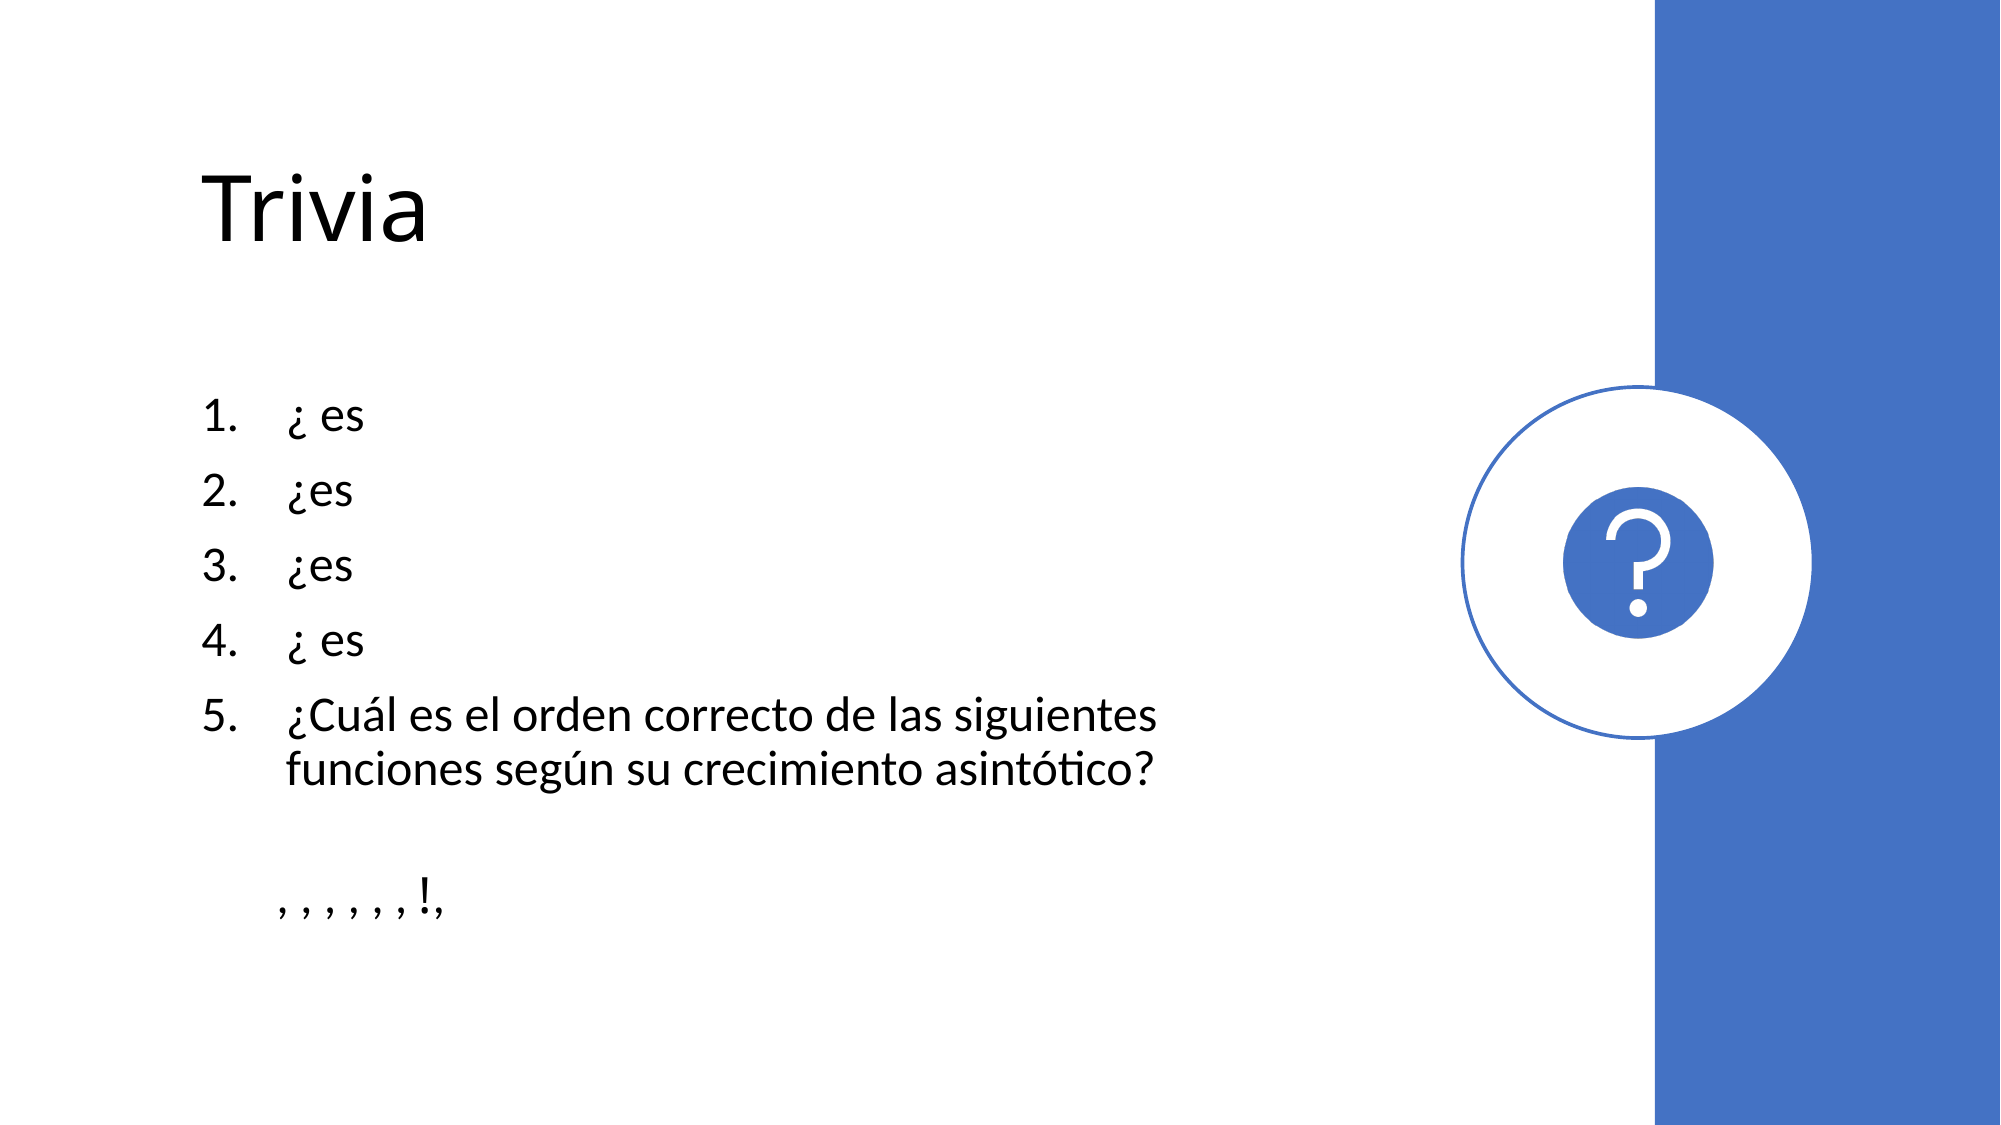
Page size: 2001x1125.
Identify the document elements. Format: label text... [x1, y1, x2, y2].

text_box [1461, 385, 1815, 740]
text_box [1654, 0, 2000, 1125]
picture [1544, 468, 1732, 657]
title Trivia [186, 102, 1413, 321]
